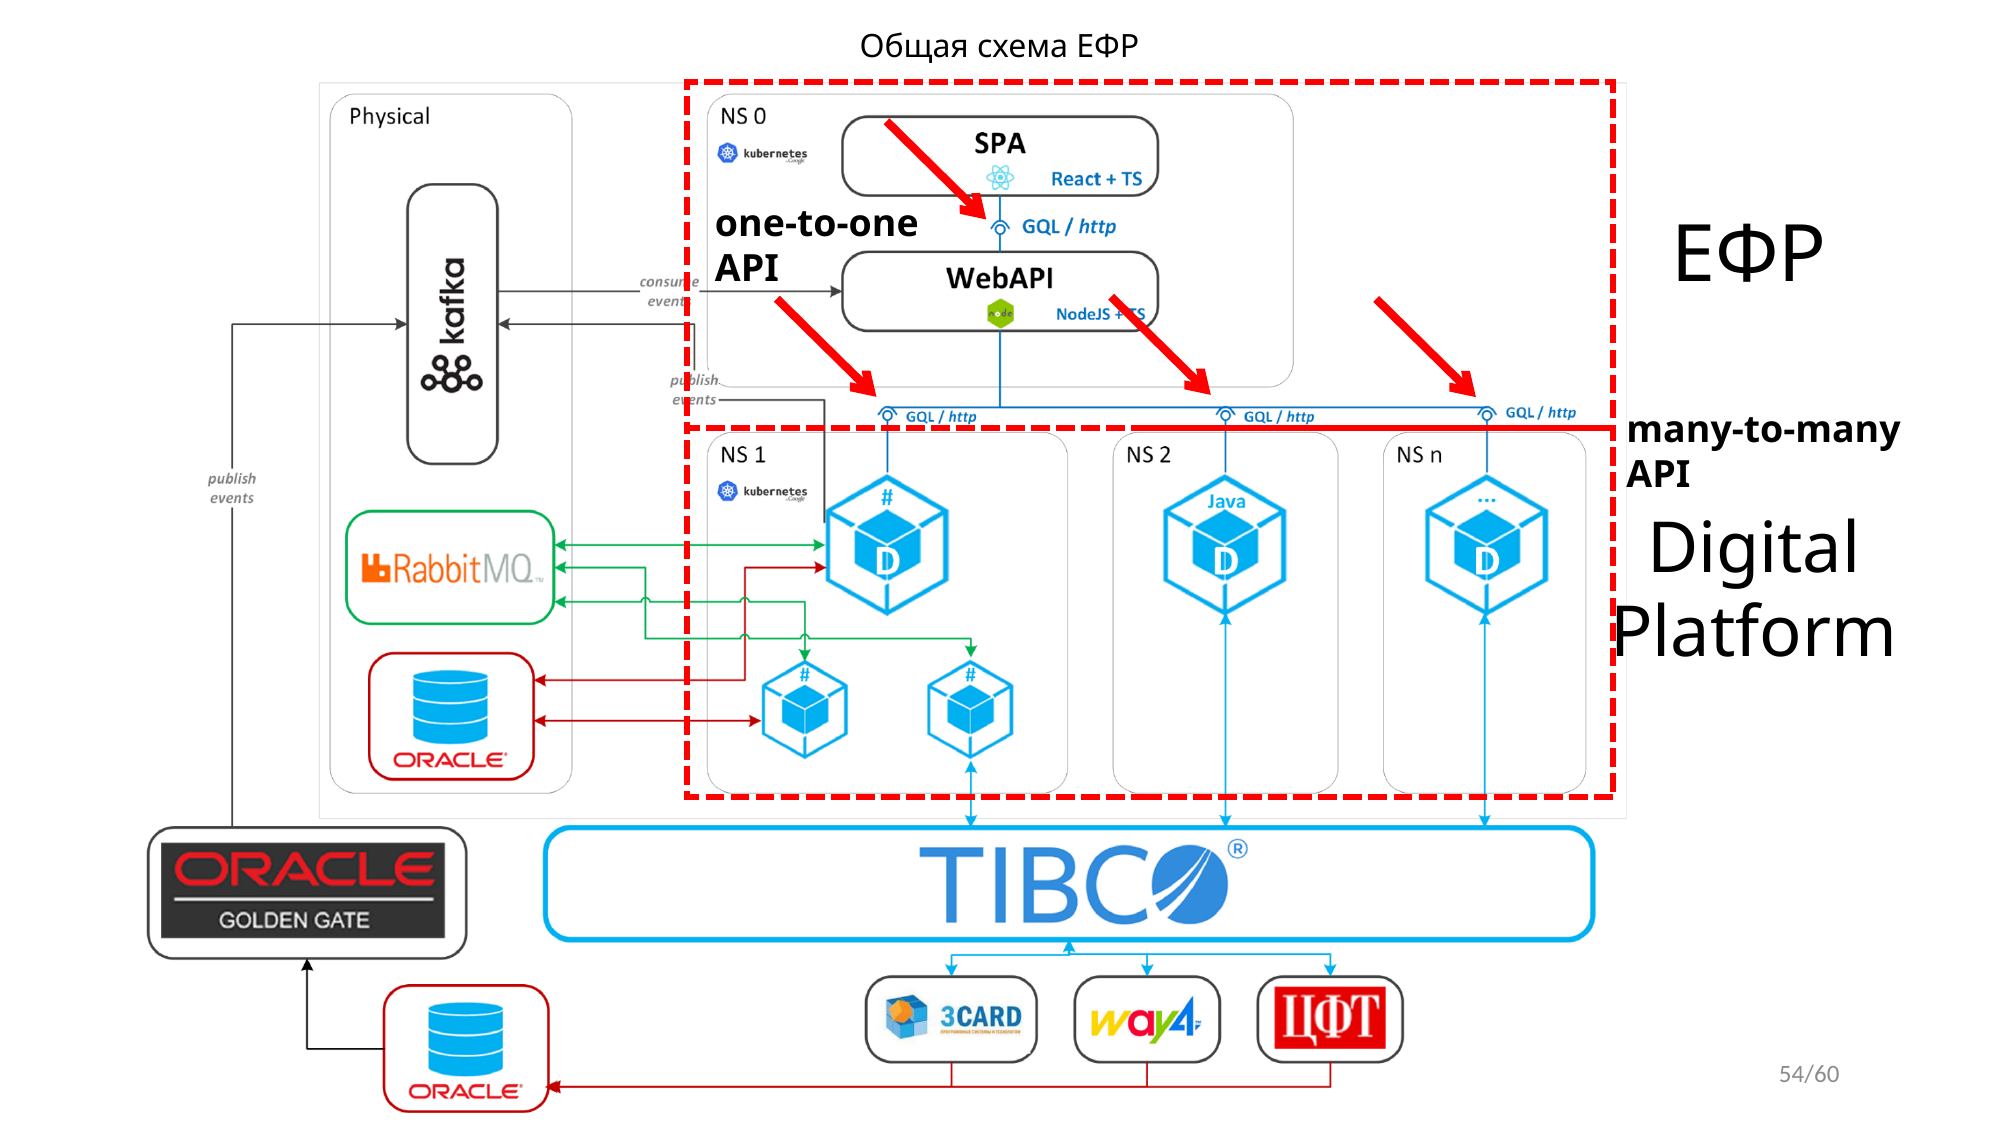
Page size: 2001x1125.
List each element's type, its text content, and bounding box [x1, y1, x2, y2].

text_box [886, 121, 987, 220]
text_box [1111, 296, 1211, 395]
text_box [1376, 298, 1476, 398]
slide_number 54/60 [1627, 1042, 1855, 1103]
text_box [776, 298, 877, 397]
text_box many-to-many API [1627, 397, 1947, 503]
text_box Digital Platform [1627, 503, 1912, 679]
text_box ЕФР [1656, 194, 1842, 305]
title Общая схема ЕФР [0, 22, 2000, 73]
picture [146, 82, 1627, 1113]
